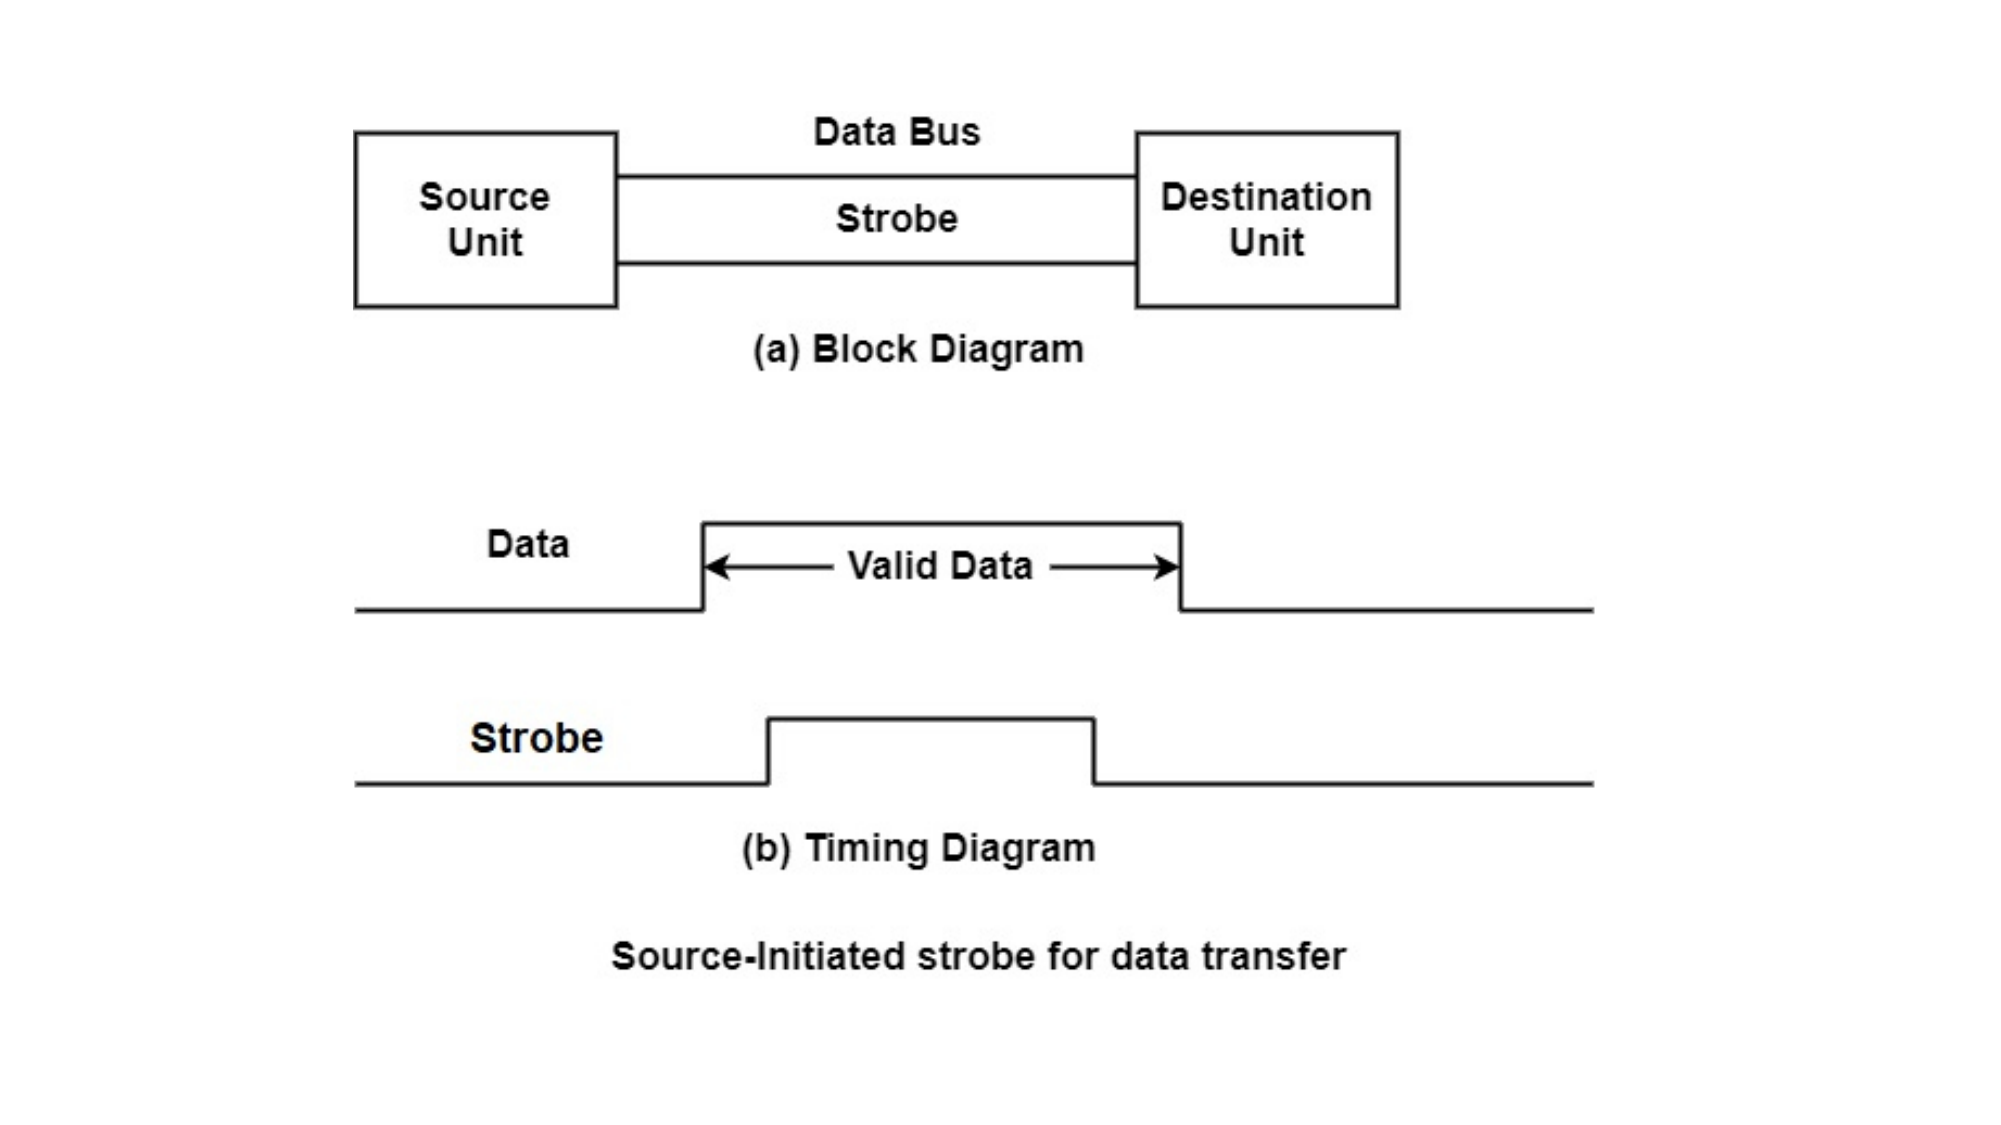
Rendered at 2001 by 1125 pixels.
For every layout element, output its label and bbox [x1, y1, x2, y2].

picture [353, 111, 1597, 982]
